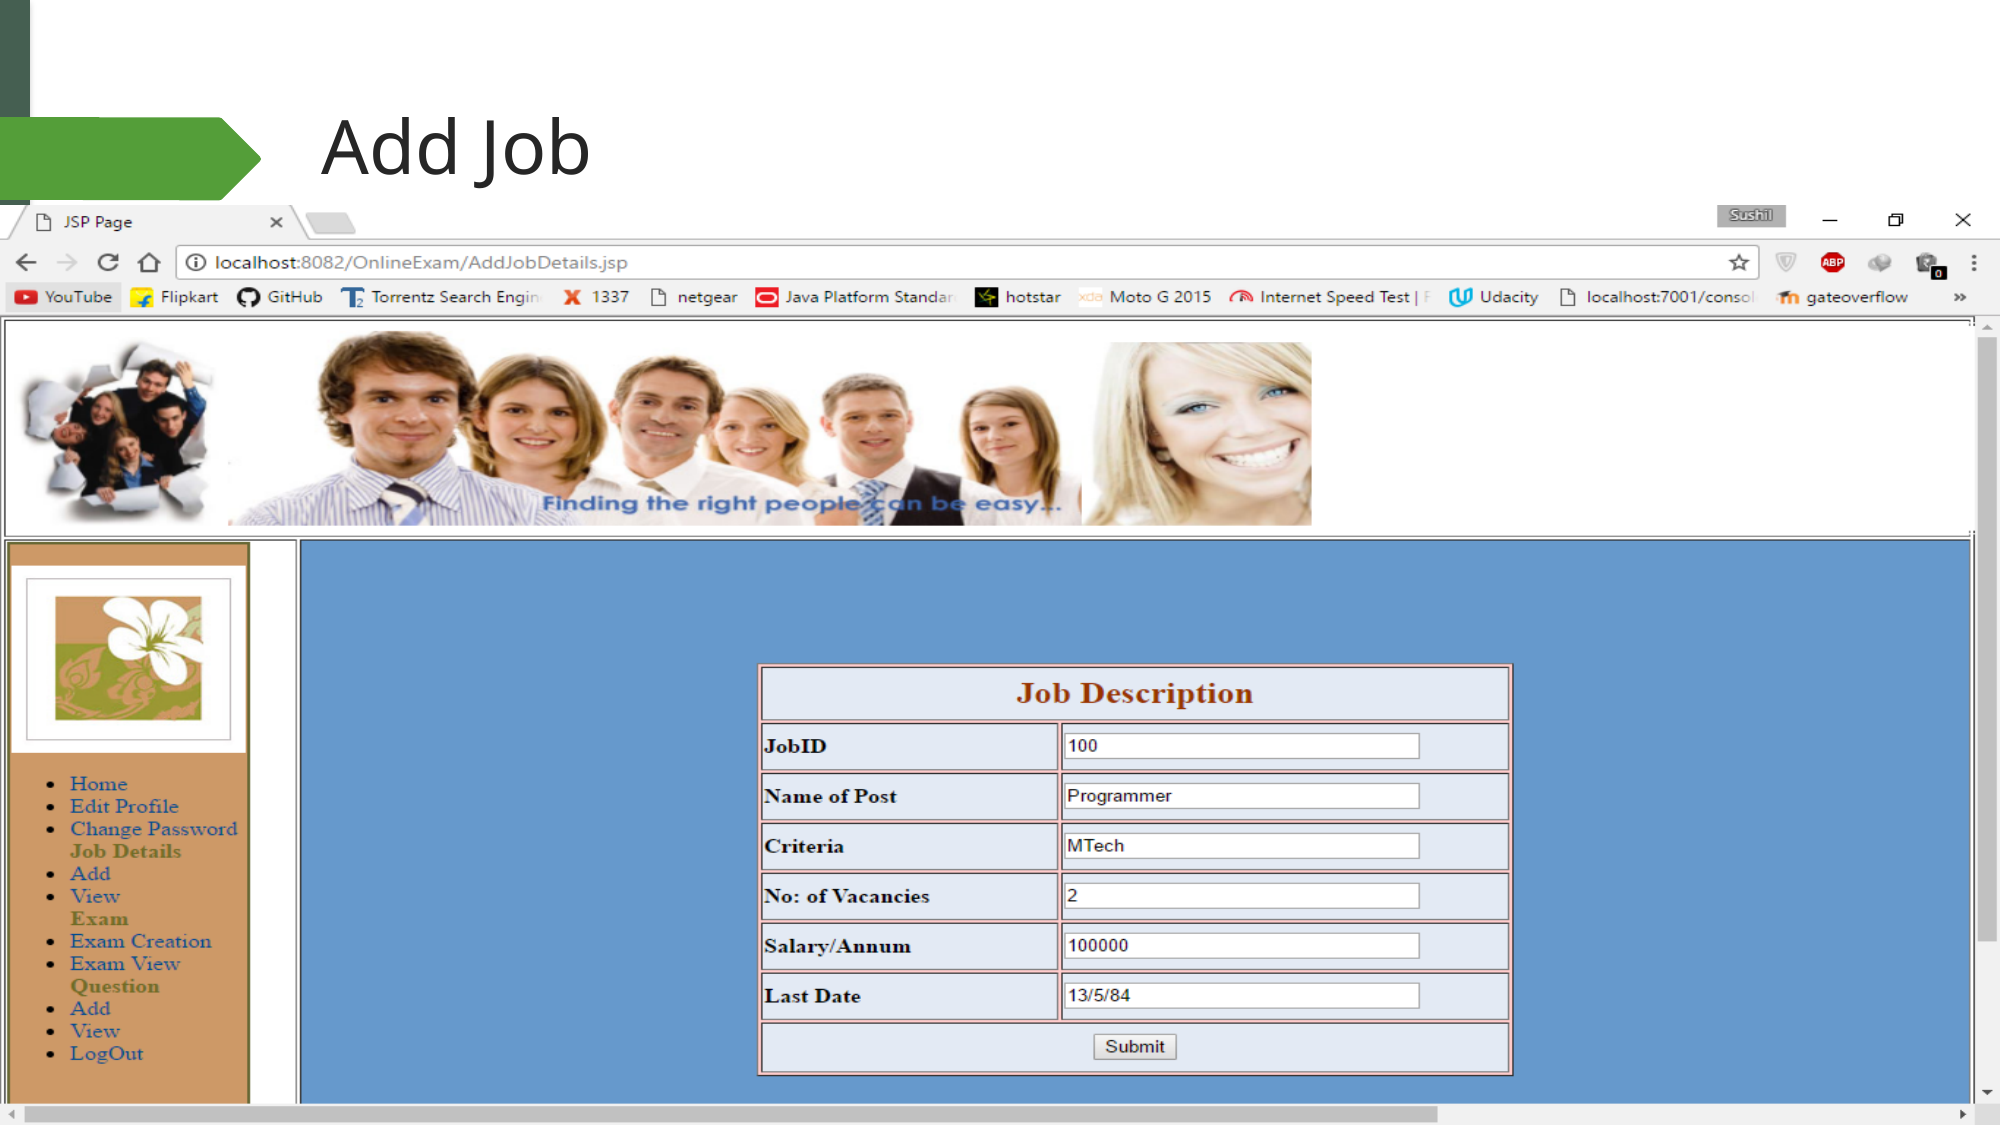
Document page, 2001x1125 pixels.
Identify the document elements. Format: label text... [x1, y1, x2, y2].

picture [0, 205, 2000, 1125]
text_box Add Job [306, 92, 1571, 203]
